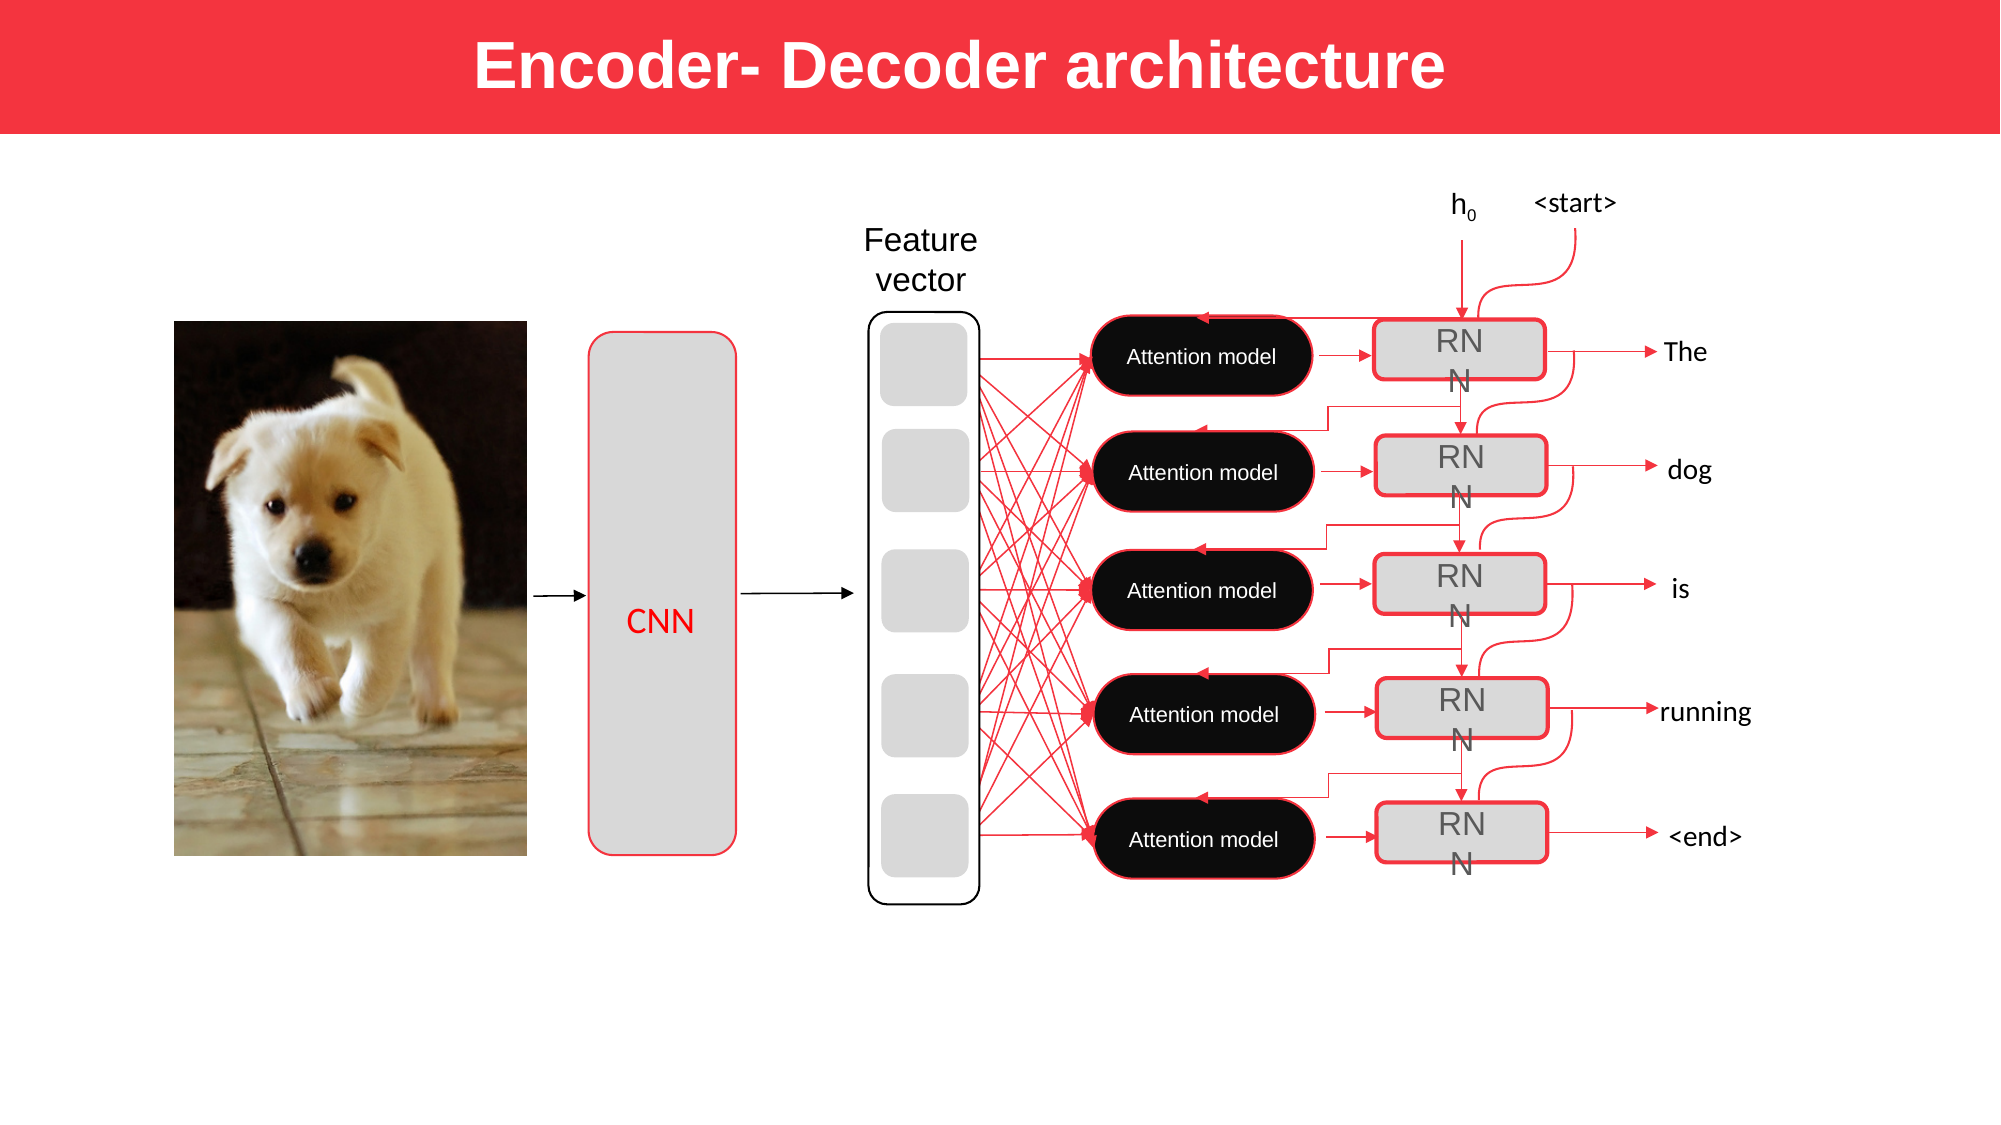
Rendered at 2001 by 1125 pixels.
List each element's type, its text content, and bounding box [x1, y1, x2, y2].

text_box CNN [607, 588, 714, 649]
picture [174, 321, 527, 856]
text_box Feature vector [828, 210, 958, 306]
text_box [0, 0, 2000, 134]
text_box [868, 311, 980, 905]
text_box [963, 177, 1763, 361]
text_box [879, 322, 970, 878]
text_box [974, 364, 1783, 879]
text_box Encoder- Decoder architecture [438, 14, 1483, 110]
text_box [588, 331, 737, 856]
